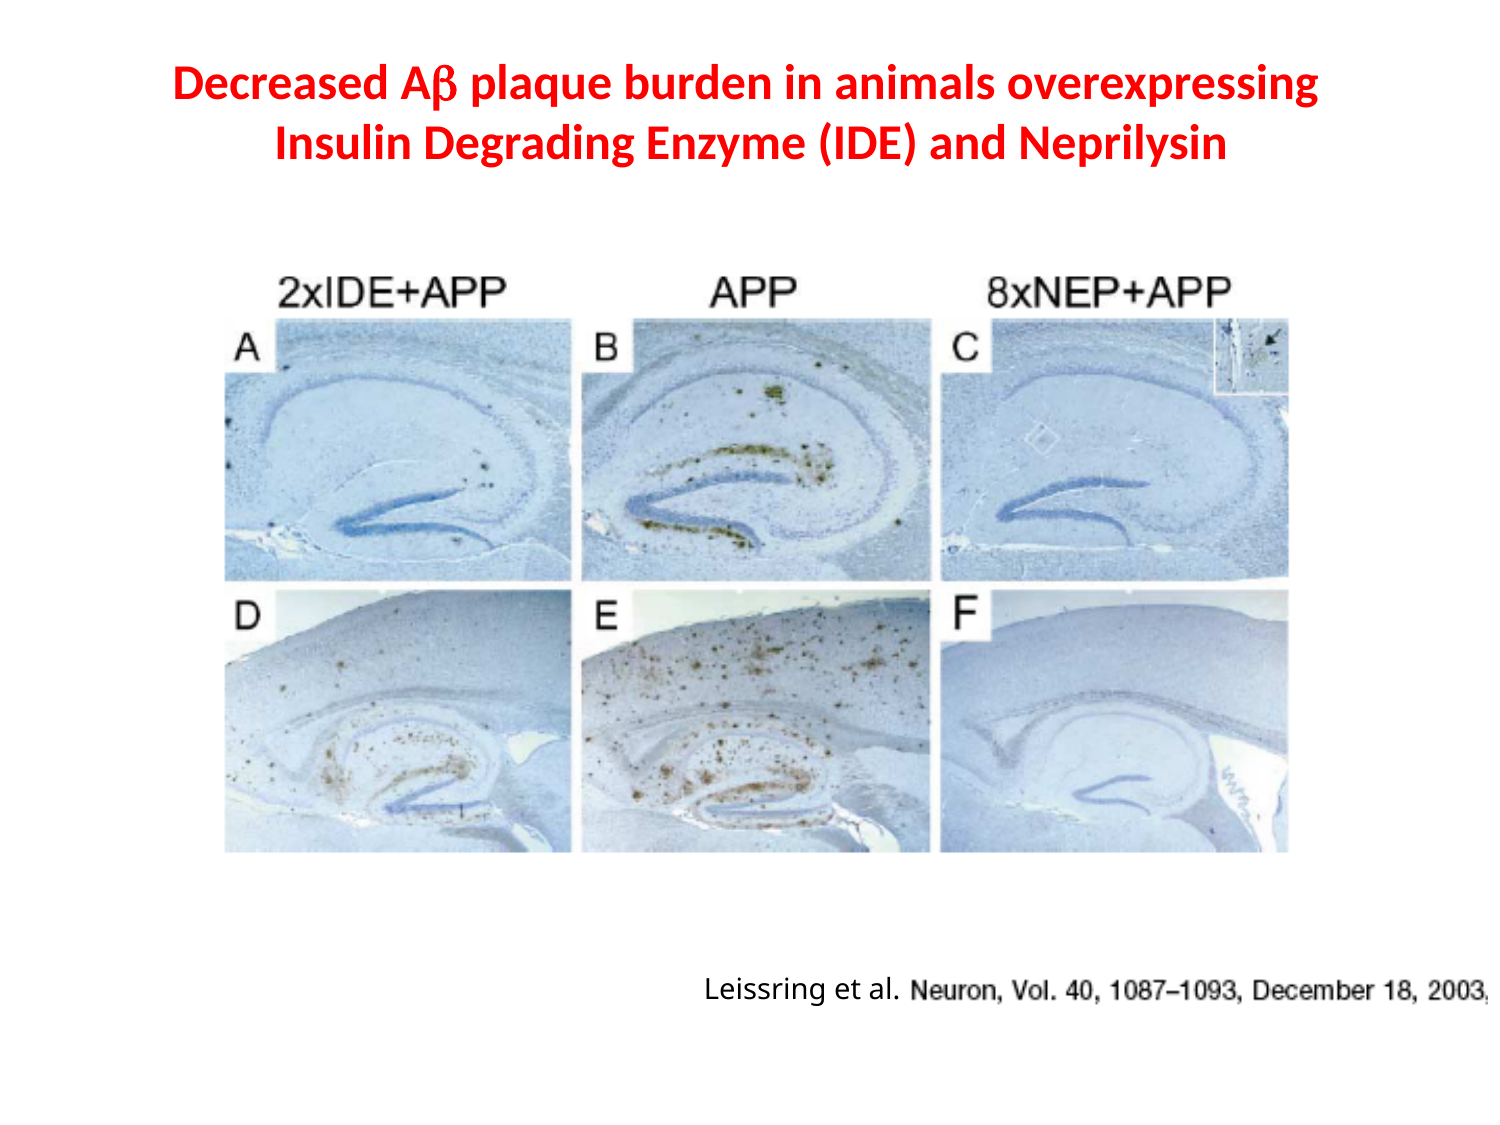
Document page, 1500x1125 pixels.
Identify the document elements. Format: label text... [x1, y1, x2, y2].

text_box Decreased Ab plaque burden in animals overexpressing Insulin Degrading Enzyme (IDE) and Neprilysin [157, 42, 1346, 178]
text_box Leissring et al., [689, 963, 924, 1013]
picture [899, 974, 1488, 1007]
picture [192, 250, 1308, 876]
